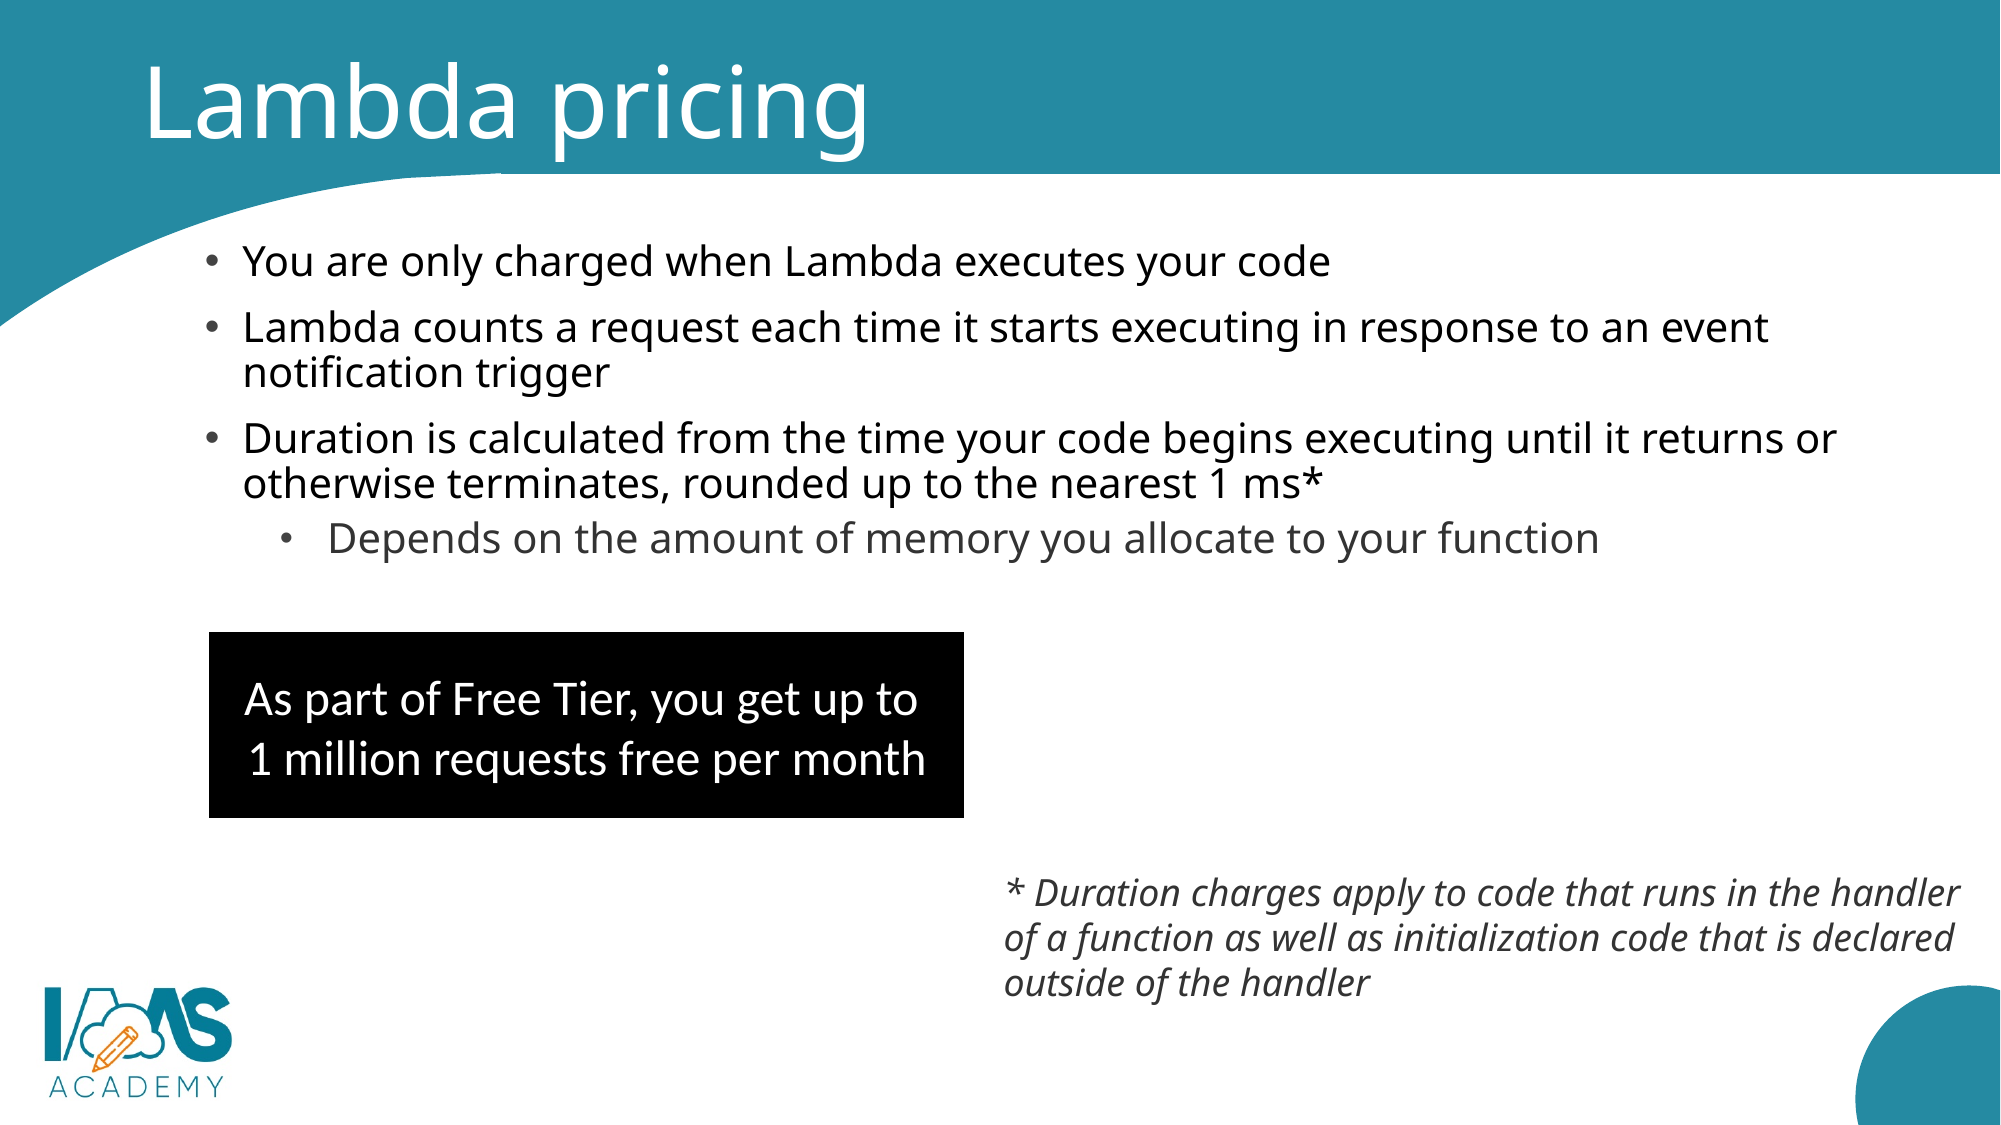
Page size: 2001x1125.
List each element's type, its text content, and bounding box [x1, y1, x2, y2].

title Lambda pricing [126, 35, 1852, 178]
picture [36, 953, 239, 1103]
text_box As part of Free Tier, you get up to 1 million requests free per month [209, 632, 964, 818]
text_box * Duration charges apply to code that runs in the handler of a function as well as initialization code that is declared outside of the handler [988, 861, 1989, 1012]
list You are only charged when Lambda executes your code Lambda counts a request each time it starts executing in response to an event notification trigger Duration is calculated from the time your code begins executing until it returns or otherwise terminates, rounded up to the nearest 1 ms* Depends on the amount of memory you allocate to your function [189, 232, 1863, 1014]
